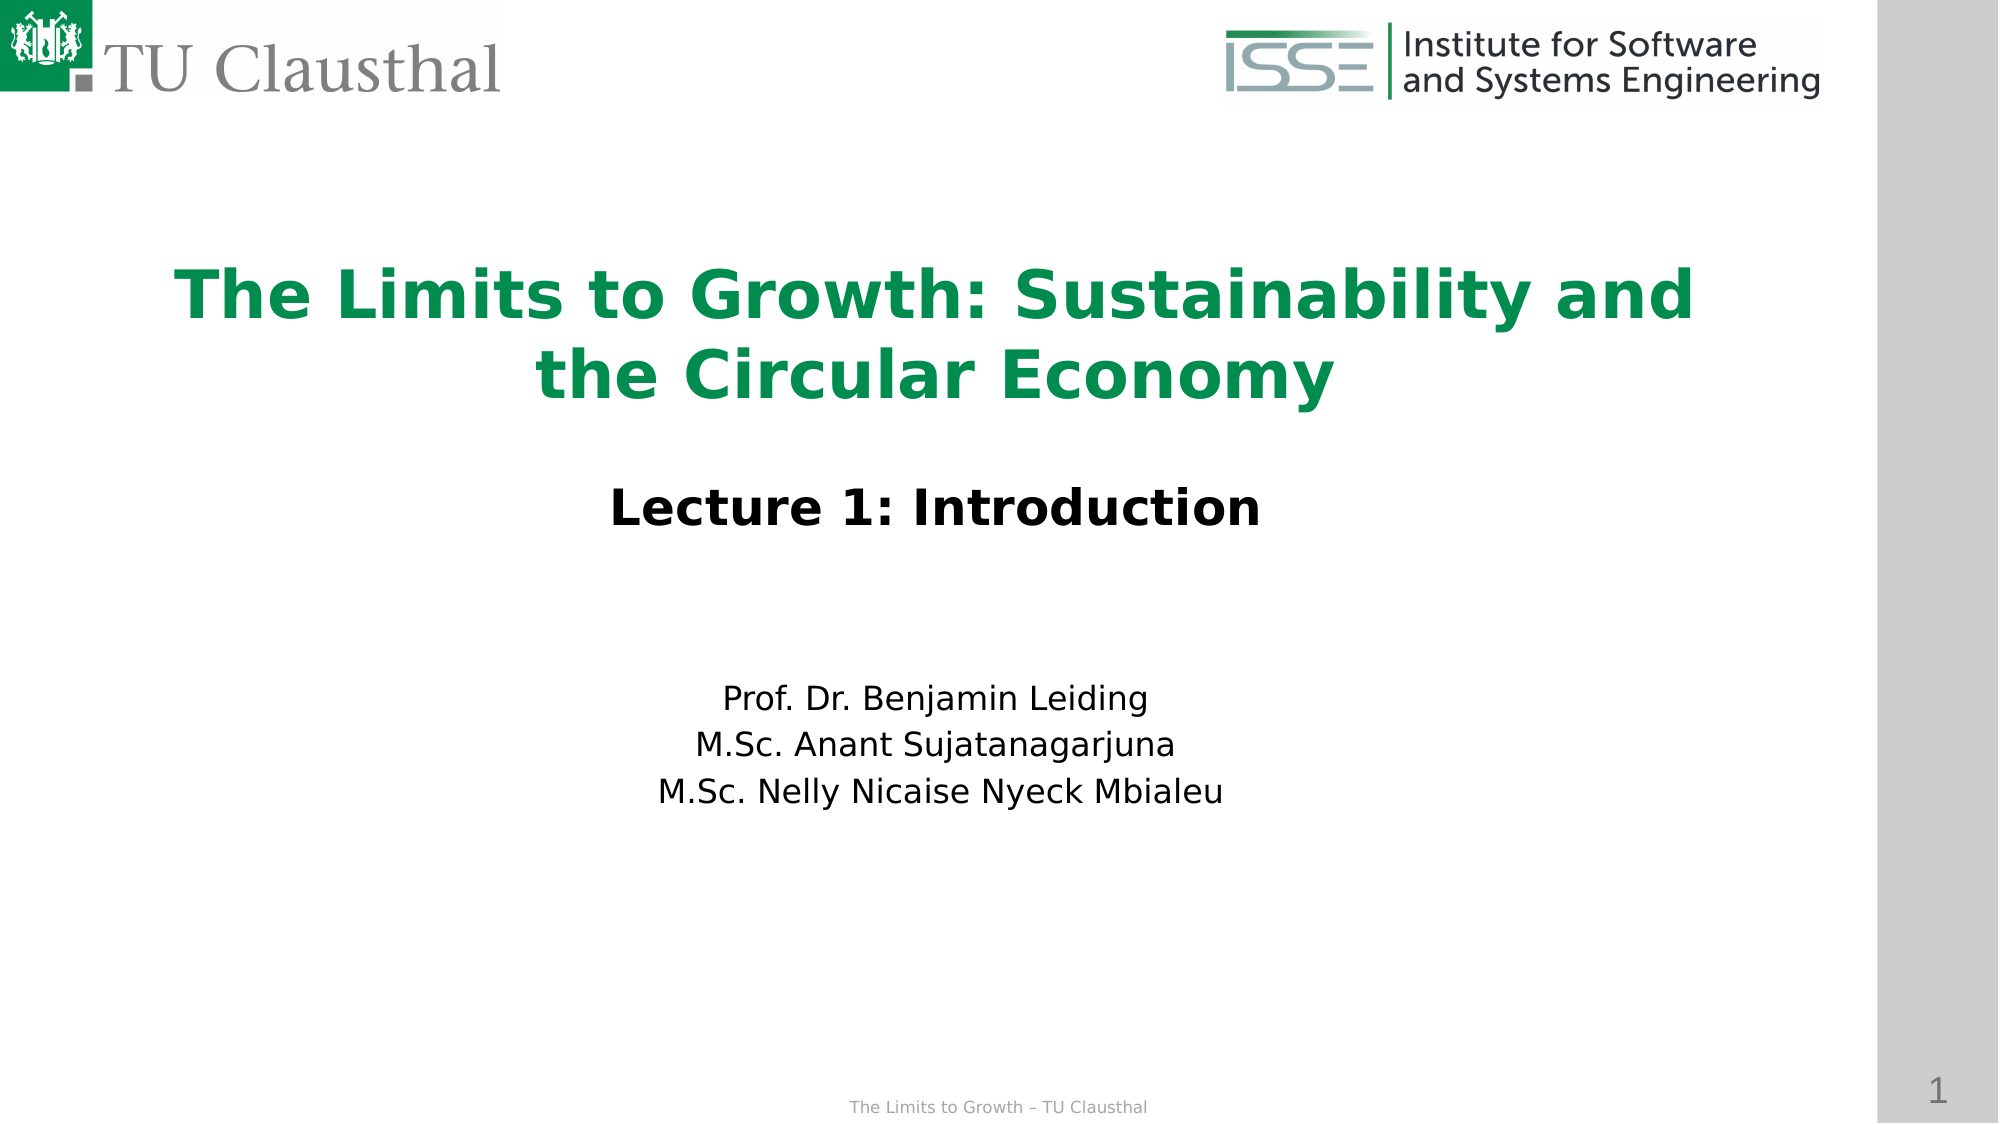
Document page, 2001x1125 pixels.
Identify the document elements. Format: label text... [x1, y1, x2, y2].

text_box Lecture 1: Introduction Prof. Dr. Benjamin Leiding M.Sc. Anant Sujatanagarjuna M.Sc. Nelly Nicaise Nyeck Mbialeu [86, 467, 1786, 856]
picture [0, 0, 500, 92]
picture [1218, 22, 1825, 106]
text_box The Limits to Growth: Sustainability and the Circular Economy [86, 231, 1786, 420]
